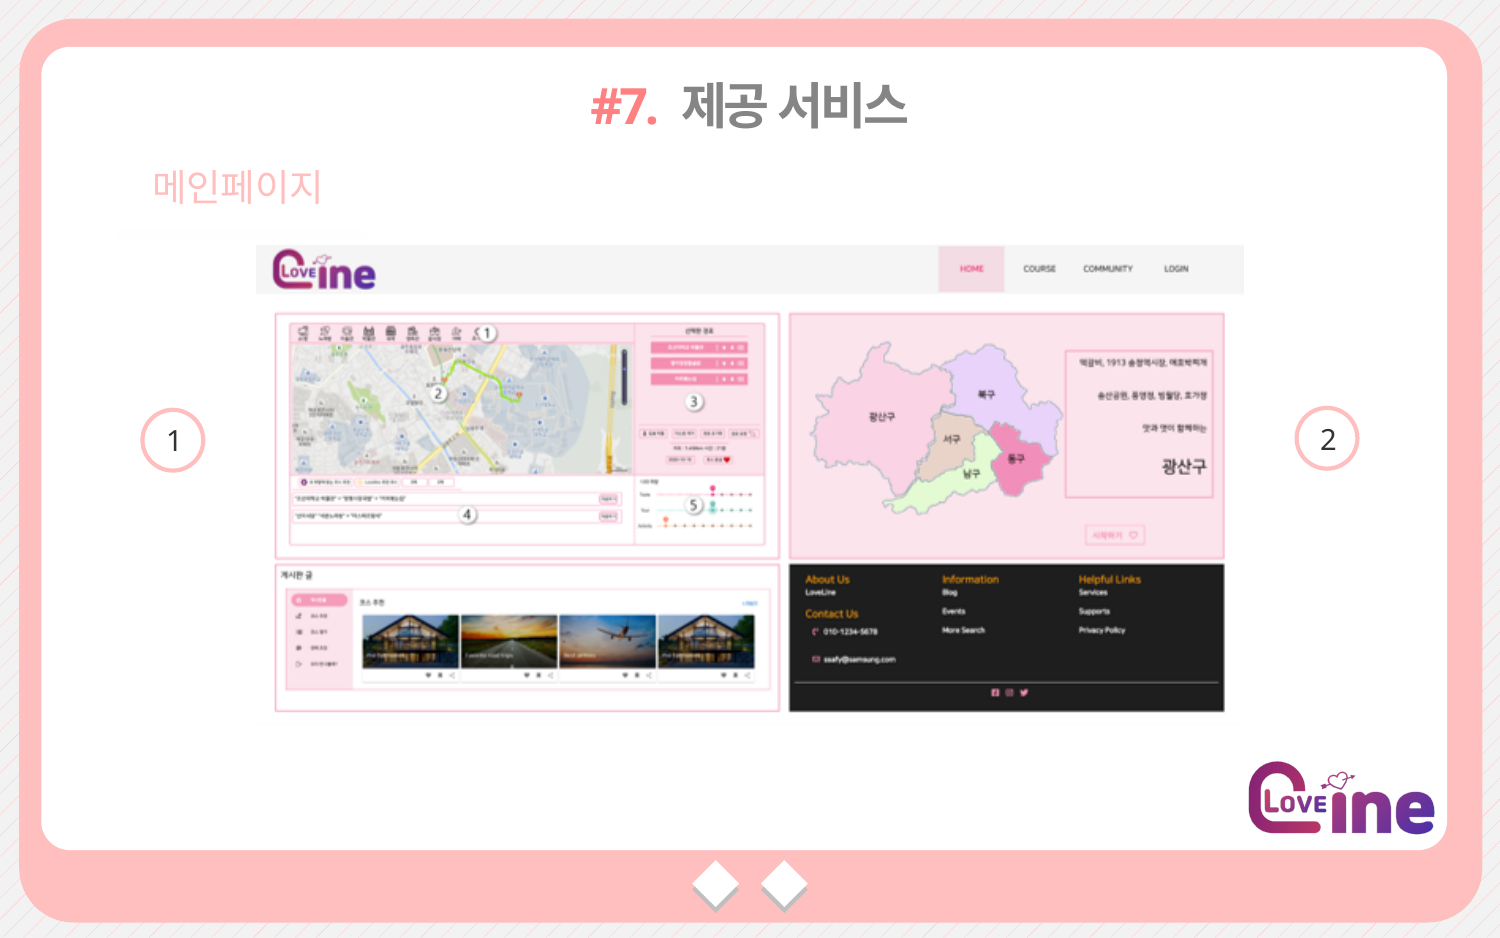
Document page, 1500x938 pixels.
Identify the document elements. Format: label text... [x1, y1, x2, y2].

text_box #7. 제공 서비스 [255, 67, 1244, 143]
text_box 메인페이지 [115, 141, 367, 233]
picture [256, 243, 1244, 725]
text_box [39, 44, 1450, 853]
picture [1247, 759, 1435, 836]
text_box 1 [140, 407, 206, 473]
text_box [698, 866, 802, 907]
text_box 2 [1294, 405, 1360, 471]
text_box [17, 16, 1485, 925]
